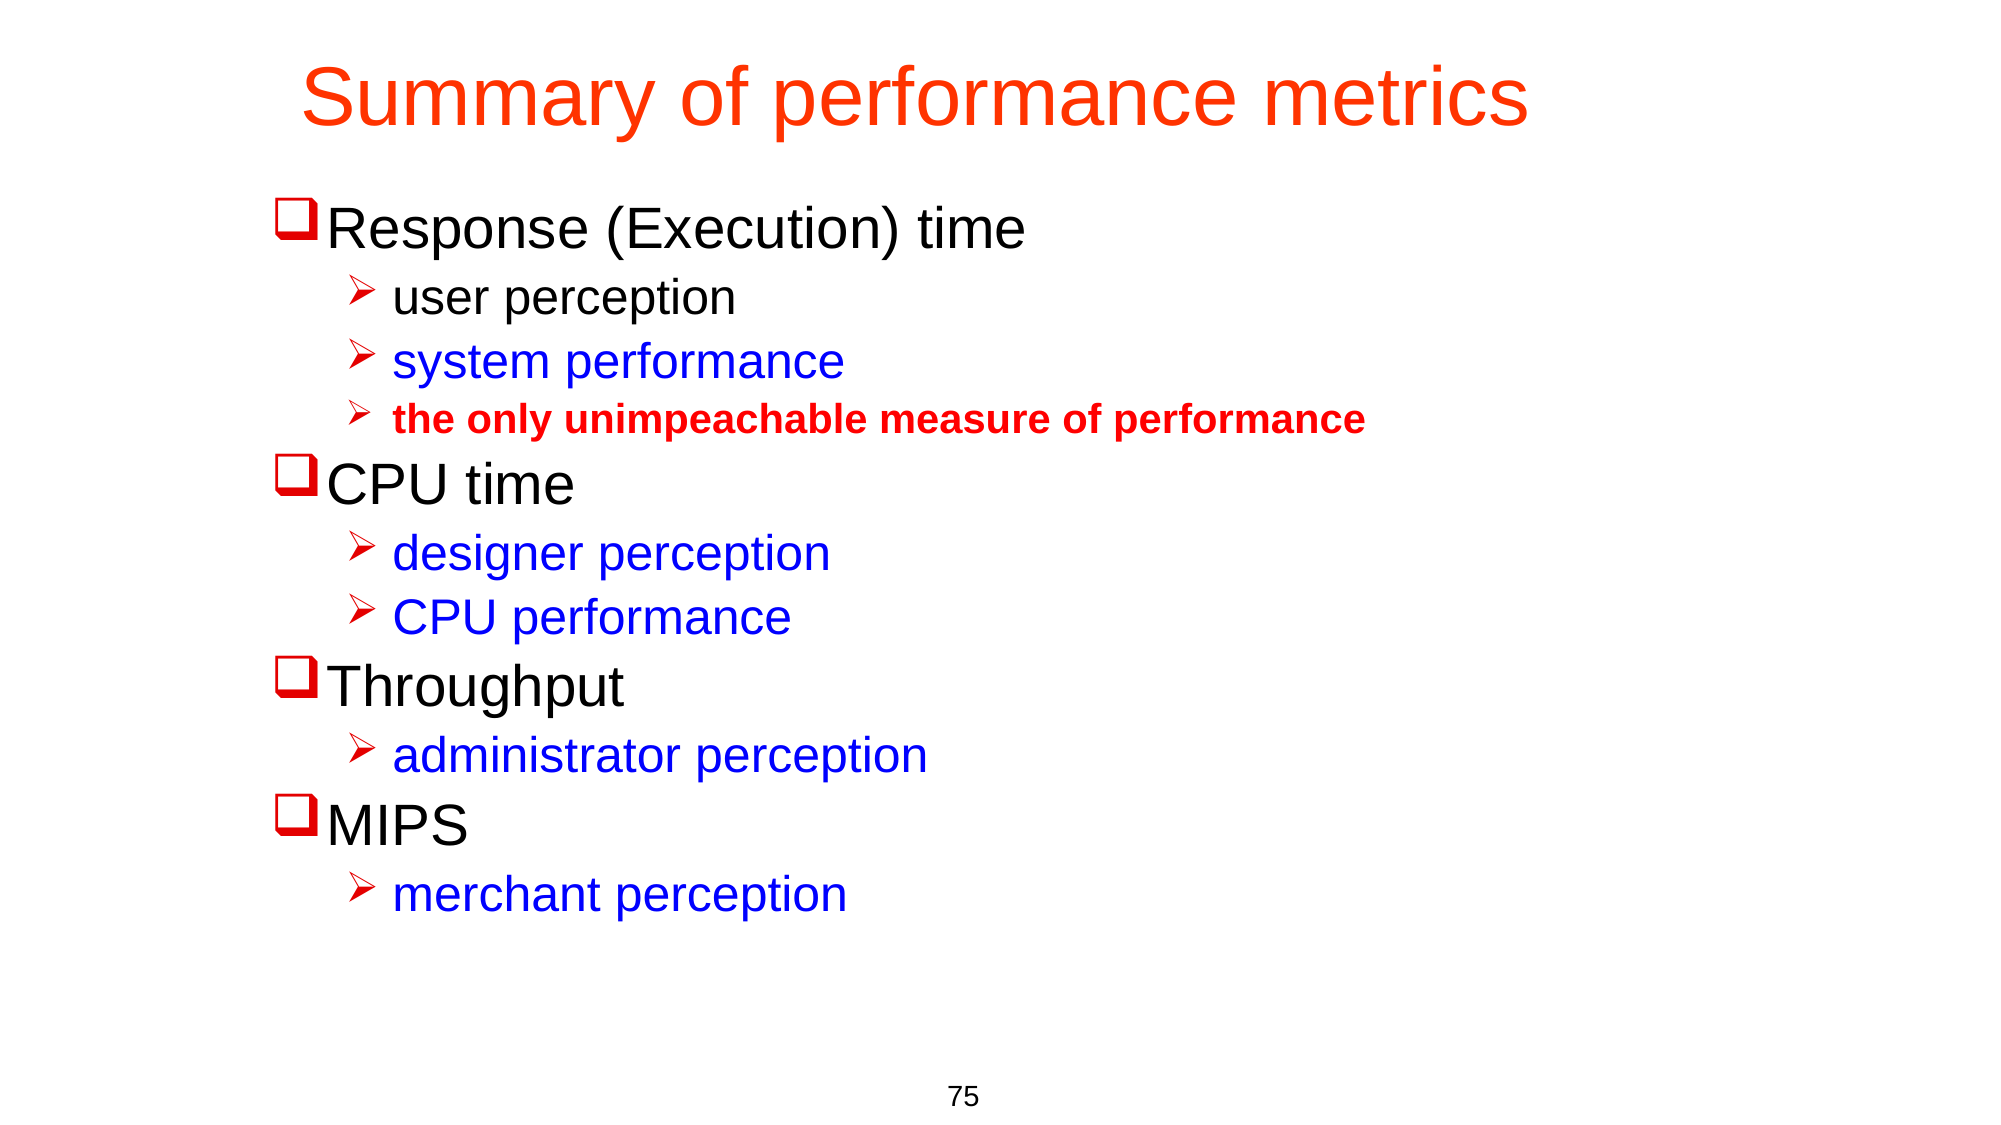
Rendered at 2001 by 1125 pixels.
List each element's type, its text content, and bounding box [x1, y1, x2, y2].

list Response (Execution) time user perception system performance the only unimpeachable measure of performance CPU time designer perception CPU performance Throughput administrator perception MIPS merchant perception [255, 190, 1804, 988]
title Summary of performance metrics [285, 0, 1750, 185]
